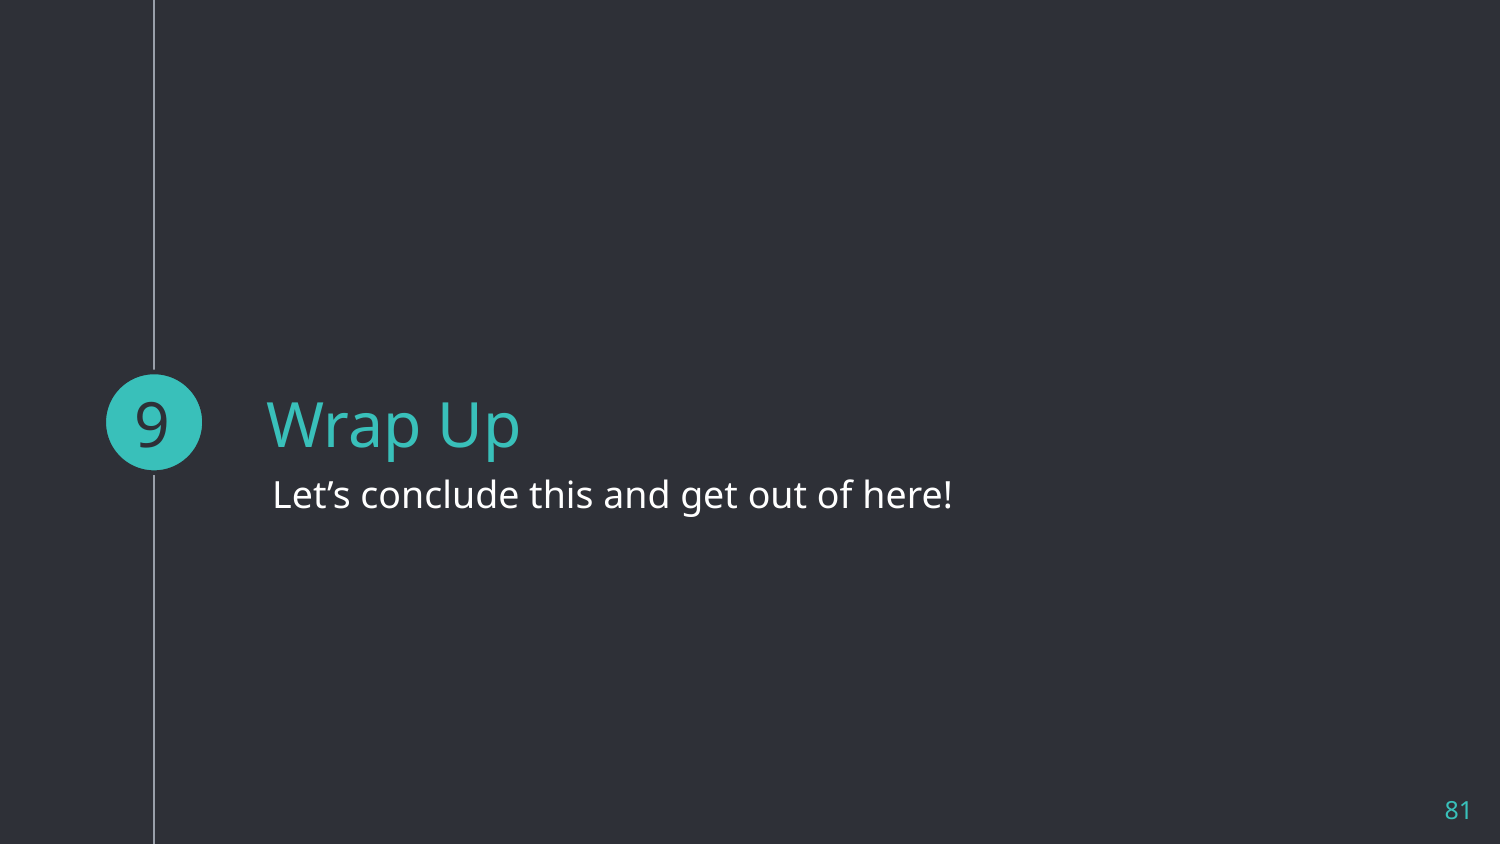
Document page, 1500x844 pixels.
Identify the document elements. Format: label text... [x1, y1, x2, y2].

slide_number 81 [1398, 779, 1489, 832]
text_box 9 [86, 373, 218, 471]
subtitle Let’s conclude this and get out of here! [257, 456, 1394, 515]
title Wrap Up [250, 378, 1362, 466]
